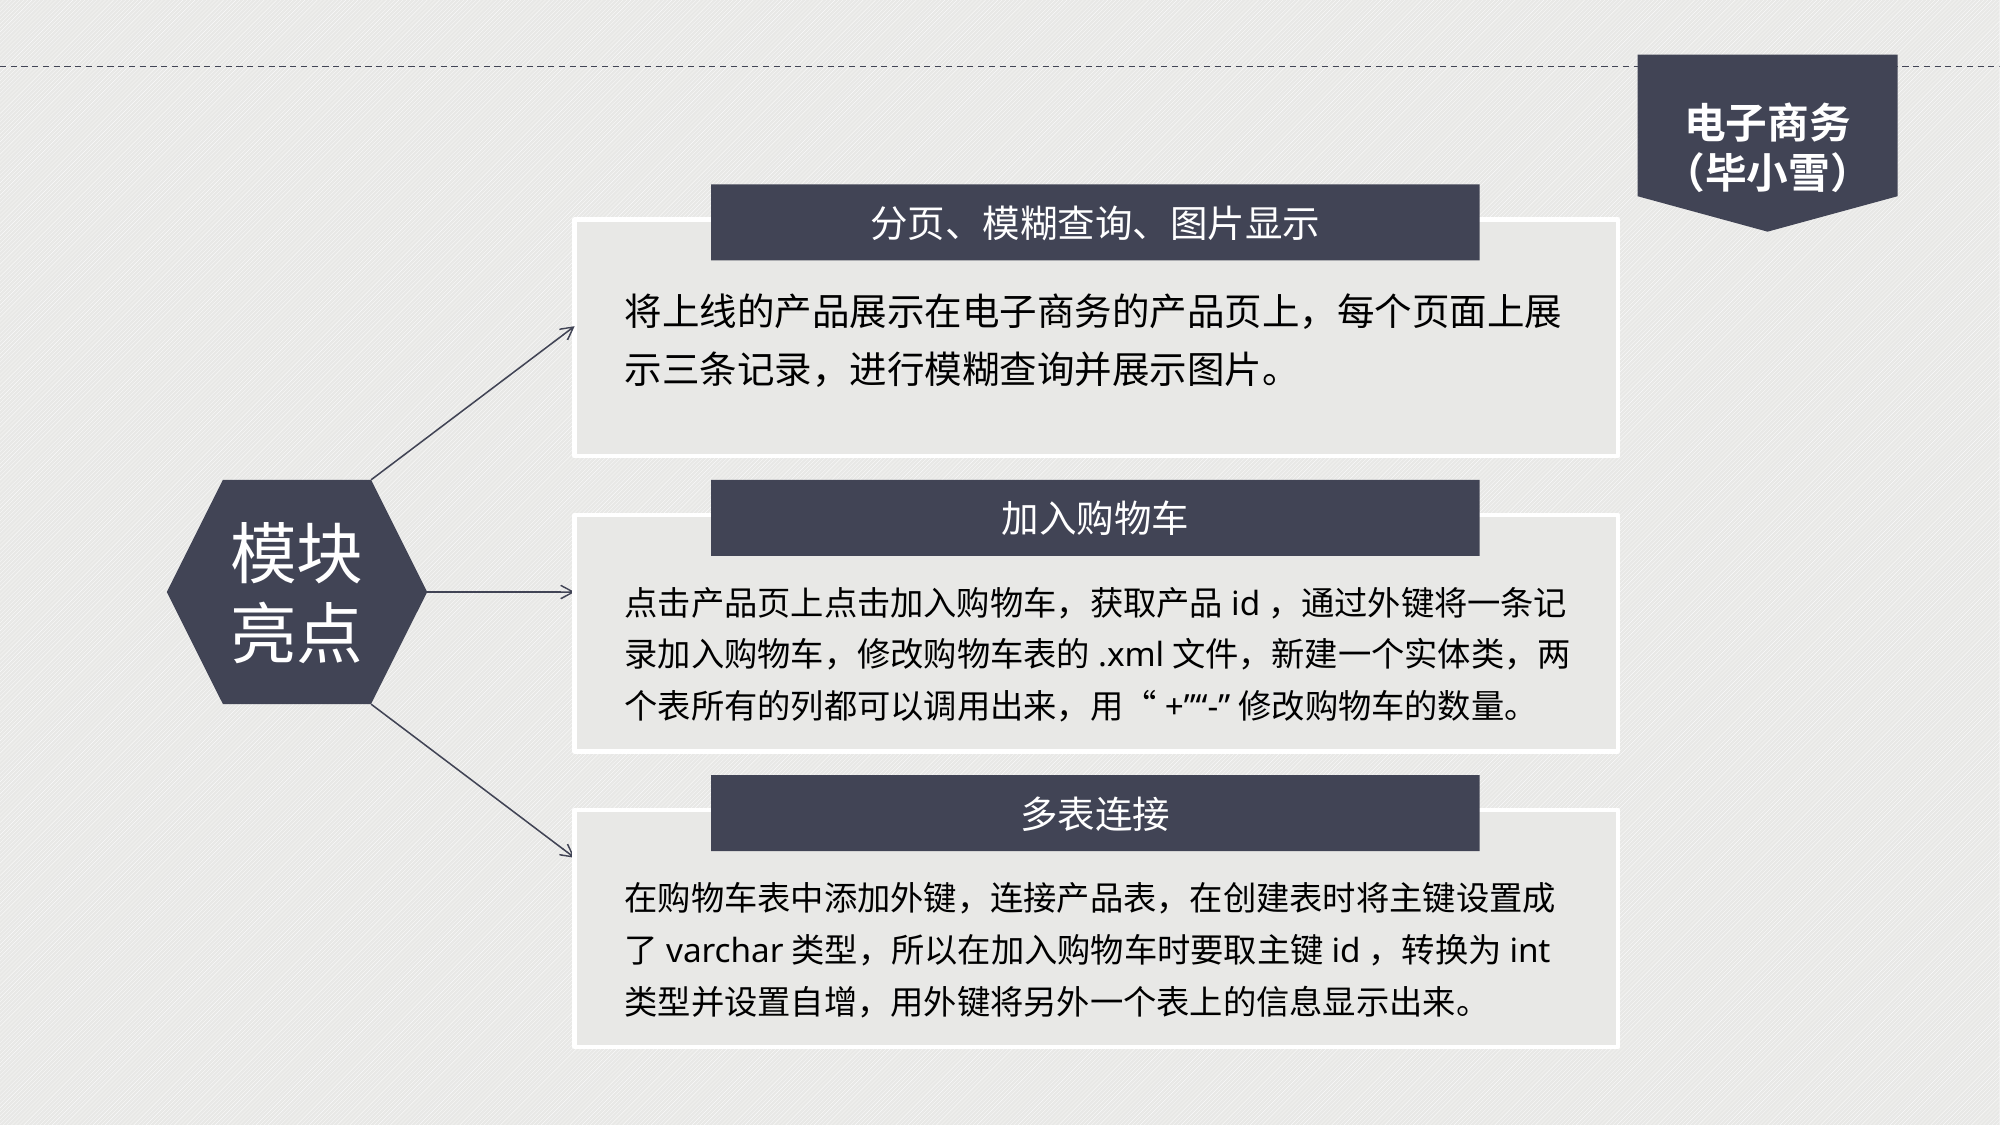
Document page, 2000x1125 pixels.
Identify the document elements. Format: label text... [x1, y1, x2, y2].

text_box 电子商务 （毕小雪） [1648, 89, 1887, 205]
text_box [370, 325, 575, 480]
text_box [572, 808, 1620, 1049]
text_box 模块亮点 [164, 477, 430, 707]
text_box [572, 217, 1620, 458]
text_box 点击产品页上点击加入购物车，获取产品id，通过外键将一条记录加入购物车，修改购物车表的.xml文件，新建一个实体类，两个表所有的列都可以调用出来，用“+”“-”修改购物车的数量。 [609, 562, 1603, 733]
text_box 分页、模糊查询、图片显示 [709, 182, 1482, 263]
text_box [1661, 205, 1874, 234]
text_box 在购物车表中添加外键，连接产品表，在创建表时将主键设置成了varchar类型，所以在加入购物车时要取主键id，转换为int类型并设置自增，用外键将另外一个表上的信息显示出来。 [609, 857, 1603, 1029]
text_box 加入购物车 [709, 478, 1482, 558]
text_box [1635, 52, 1900, 65]
text_box 多表连接 [709, 773, 1482, 853]
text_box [370, 703, 575, 858]
text_box [1635, 78, 1900, 202]
text_box 将上线的产品展示在电子商务的产品页上，每个页面上展示三条记录，进行模糊查询并展示图片。 [609, 267, 1603, 399]
text_box [572, 513, 1620, 754]
